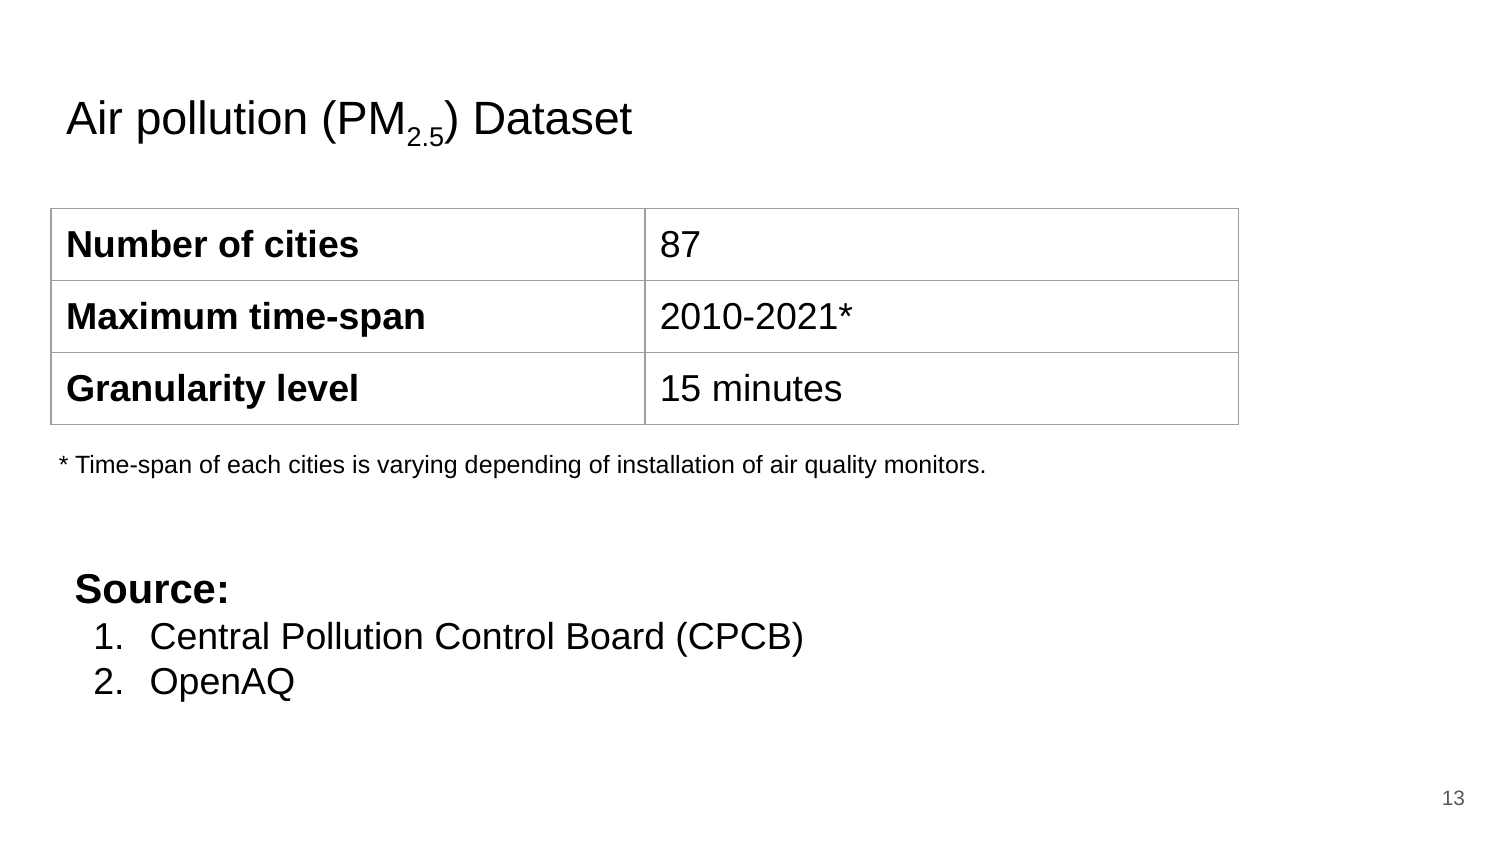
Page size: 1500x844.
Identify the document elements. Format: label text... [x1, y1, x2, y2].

table_cell 15 minutes [646, 353, 1238, 424]
title Air pollution (PM2.5) Dataset [51, 72, 1449, 167]
table_header 87 [646, 209, 1238, 280]
table_header Number of cities [52, 209, 644, 280]
table_cell Maximum time-span [52, 281, 644, 352]
text_box * Time-span of each cities is varying depending of installation of air quality monitors. [43, 433, 1442, 494]
table_cell 2010-2021* [646, 281, 1238, 352]
slide_number ‹#› [1389, 764, 1480, 830]
text_box Source: Central Pollution Control Board (CPCB) OpenAQ [59, 546, 848, 717]
table_cell Granularity level [52, 353, 644, 424]
